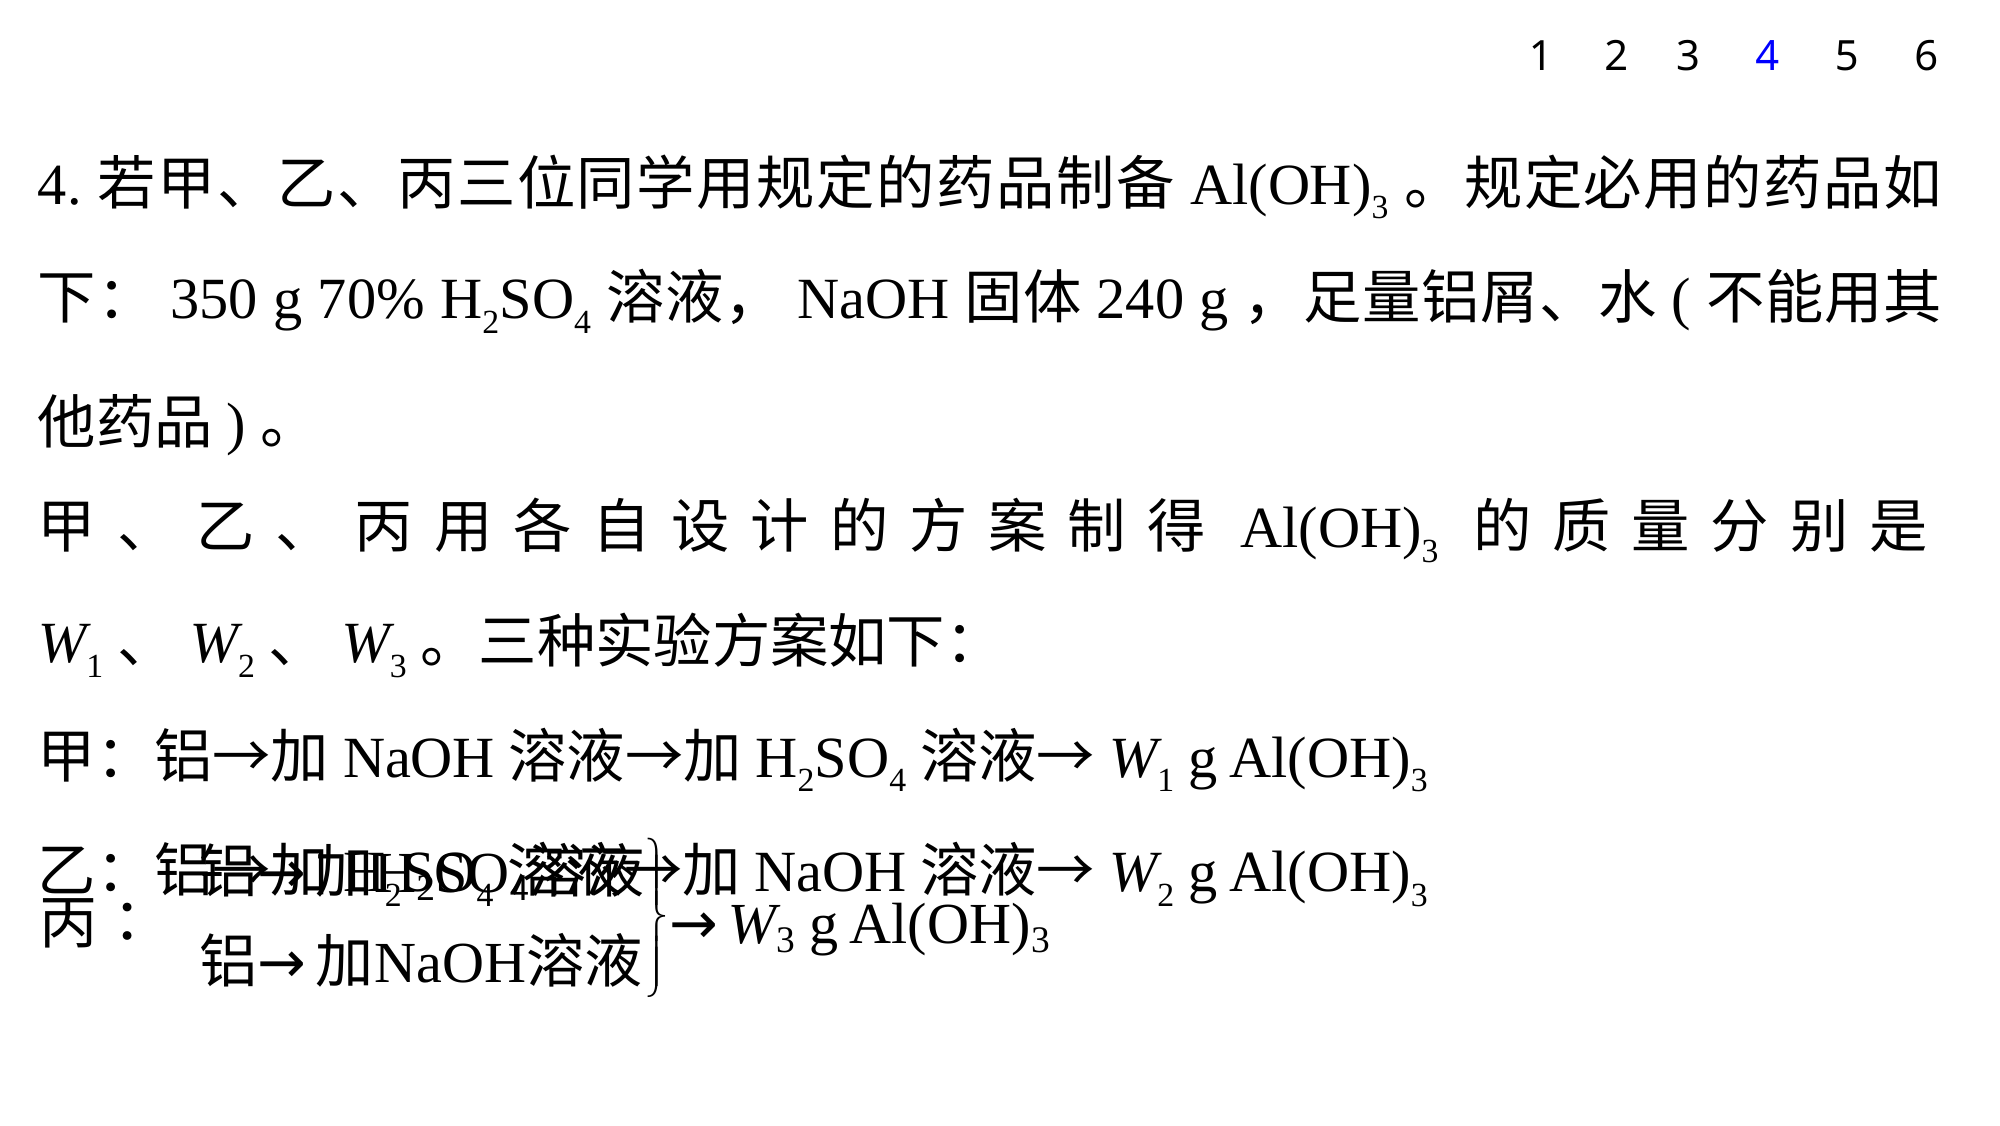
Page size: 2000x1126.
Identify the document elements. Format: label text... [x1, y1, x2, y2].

text_box 6 [1893, 6, 1959, 101]
text_box 4 [1734, 6, 1800, 101]
text_box 1 [1507, 6, 1573, 101]
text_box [39, 822, 1214, 1105]
text_box 3 [1662, 6, 1720, 101]
text_box 2 [1587, 6, 1649, 101]
text_box 5 [1813, 6, 1879, 101]
text_box 4.若甲、乙、丙三位同学用规定的药品制备Al(OH)3。规定必用的药品如下：350 g 70% H2SO4溶液，NaOH固体240 g，足量铝屑、水(不能用其他药品)。 甲、乙、丙用各自设计的方案制得Al(OH)3的质量分别是W1、W2、W3。三种实验方案如下： 甲：铝→加NaOH溶液→加H2SO4溶液→W1 g Al(OH)3 乙：铝→加H2SO4溶液→加NaOH溶液→W2 g Al(OH)3 [17, 100, 1962, 923]
